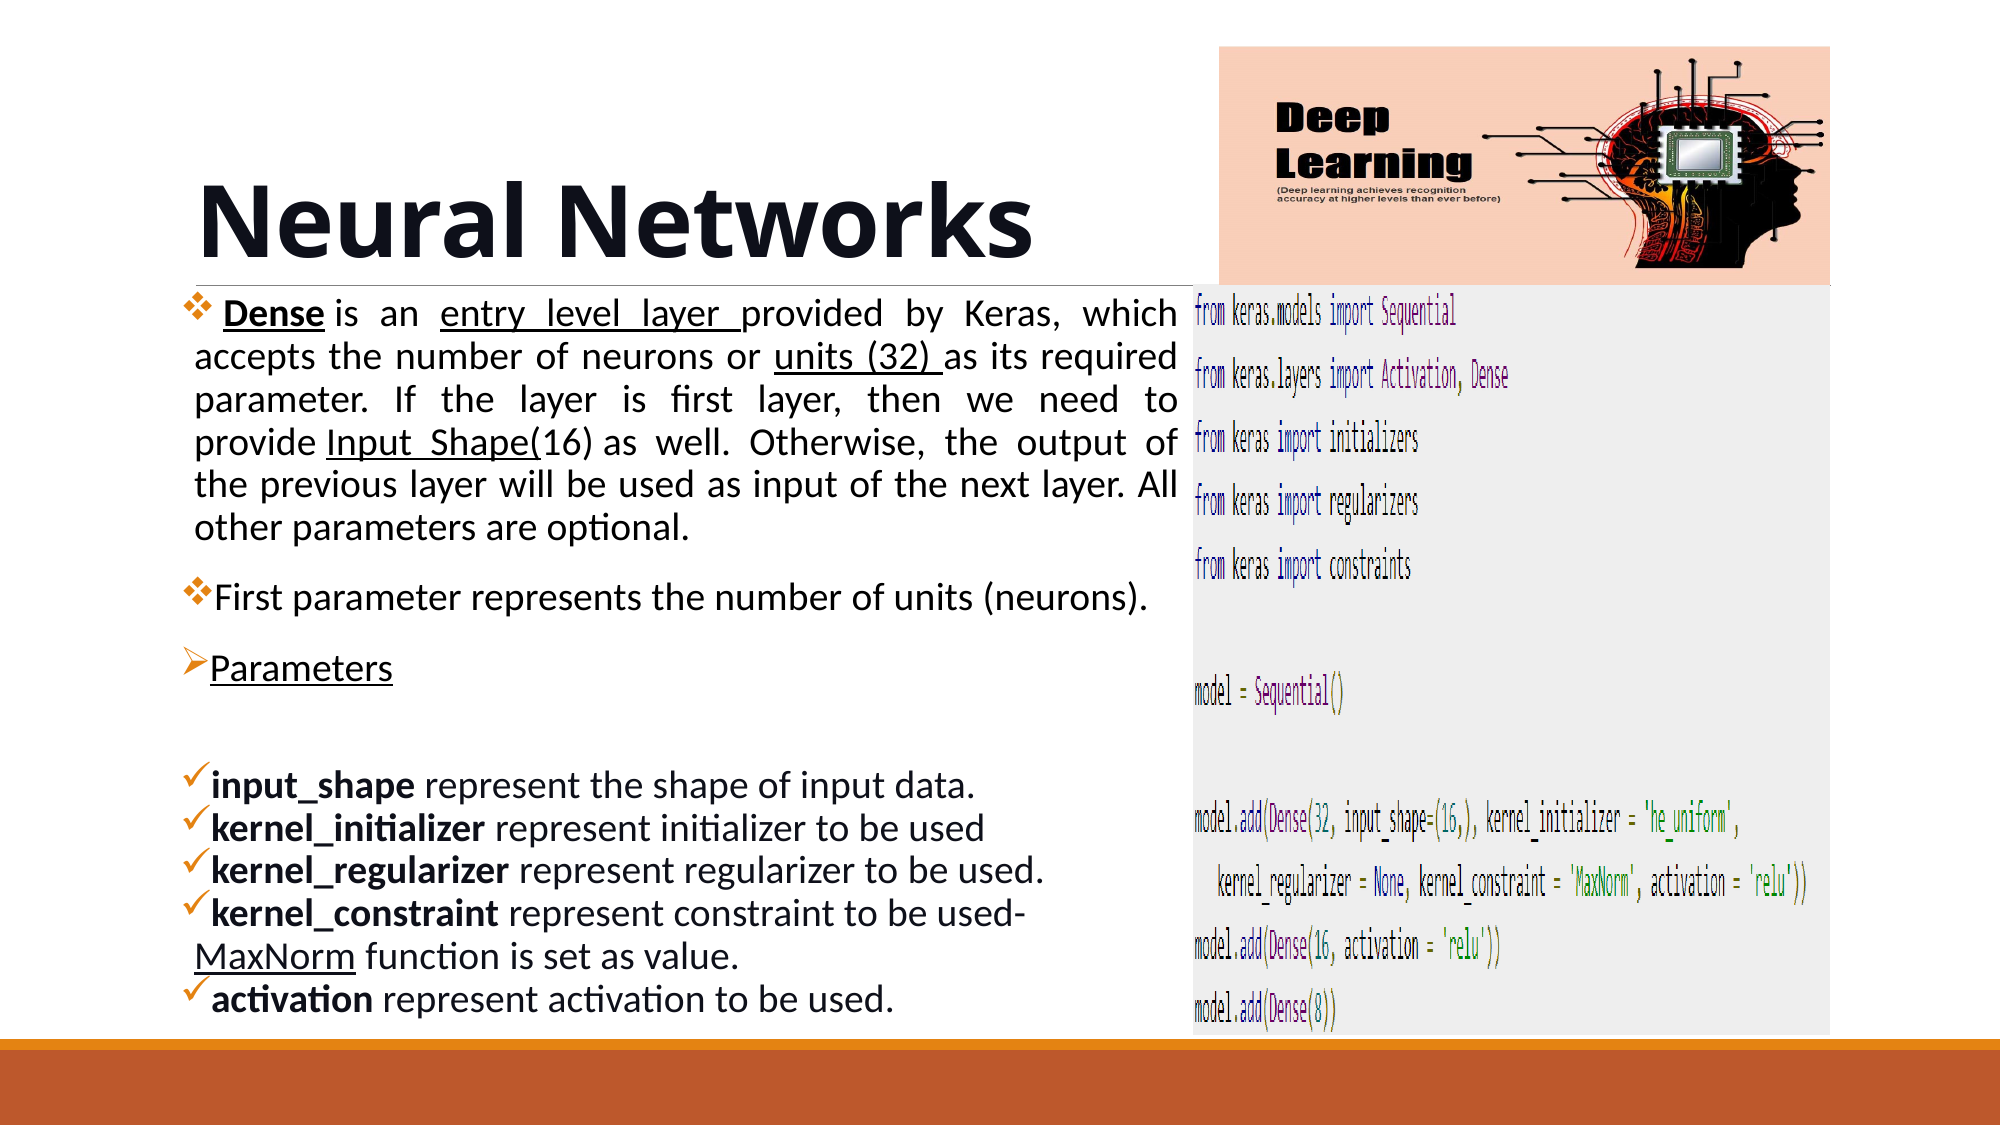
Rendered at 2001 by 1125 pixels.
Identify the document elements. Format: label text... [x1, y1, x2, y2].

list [1193, 284, 1831, 1036]
list Dense is an entry level layer provided by Keras, which accepts the number of neurons or units (32) as its required parameter. If the layer is first layer, then we need to provide Input Shape(16) as well. Otherwise, the output of the previous layer will be used as input of the next layer. All other parameters are optional. First parameter represents the number of units (neurons). Parameters input_shape represent the shape of input data. kernel_initializer represent initializer to be used kernel_regularizer represent regularizer to be used. kernel_constraint represent constraint to be used- MaxNorm function is set as value. activation represent activation to be used. [180, 285, 1179, 1035]
picture [1218, 46, 1831, 286]
title Neural Networks [180, 47, 1216, 285]
